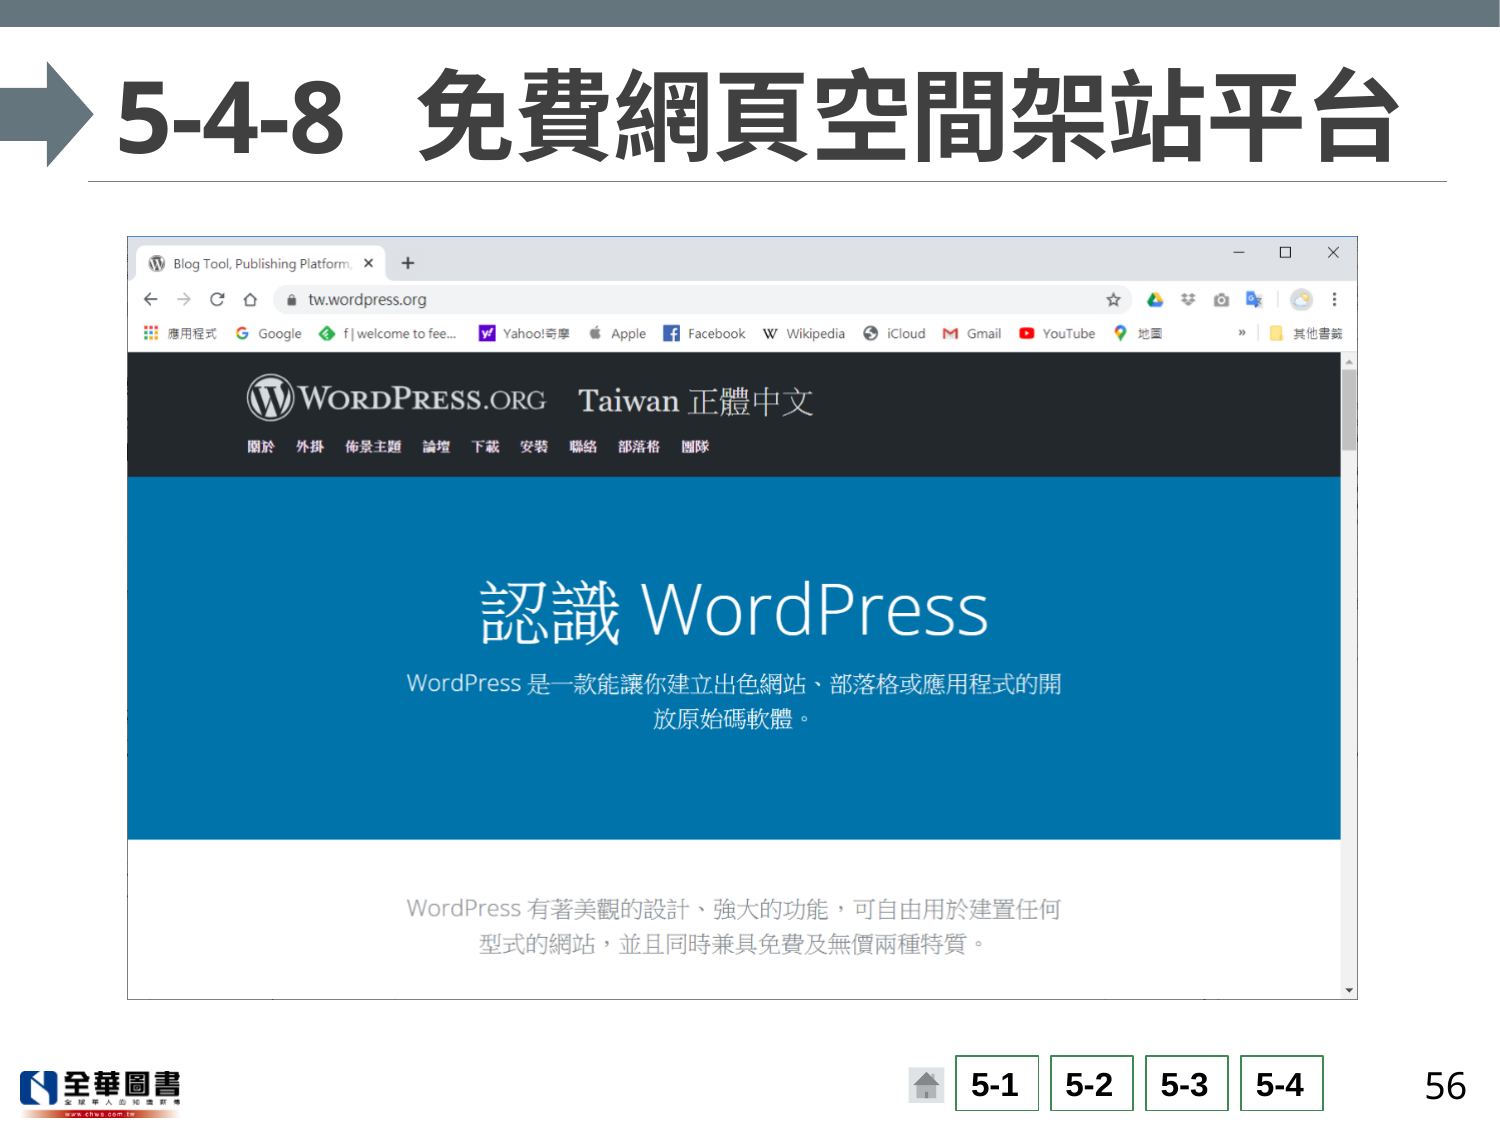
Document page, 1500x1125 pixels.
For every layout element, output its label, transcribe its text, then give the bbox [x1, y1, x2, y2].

title 5-4-8 免費網頁空間架站平台 [100, 47, 1447, 182]
slide_number 56 [1320, 1057, 1483, 1118]
picture [20, 1071, 180, 1118]
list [127, 236, 1358, 1000]
